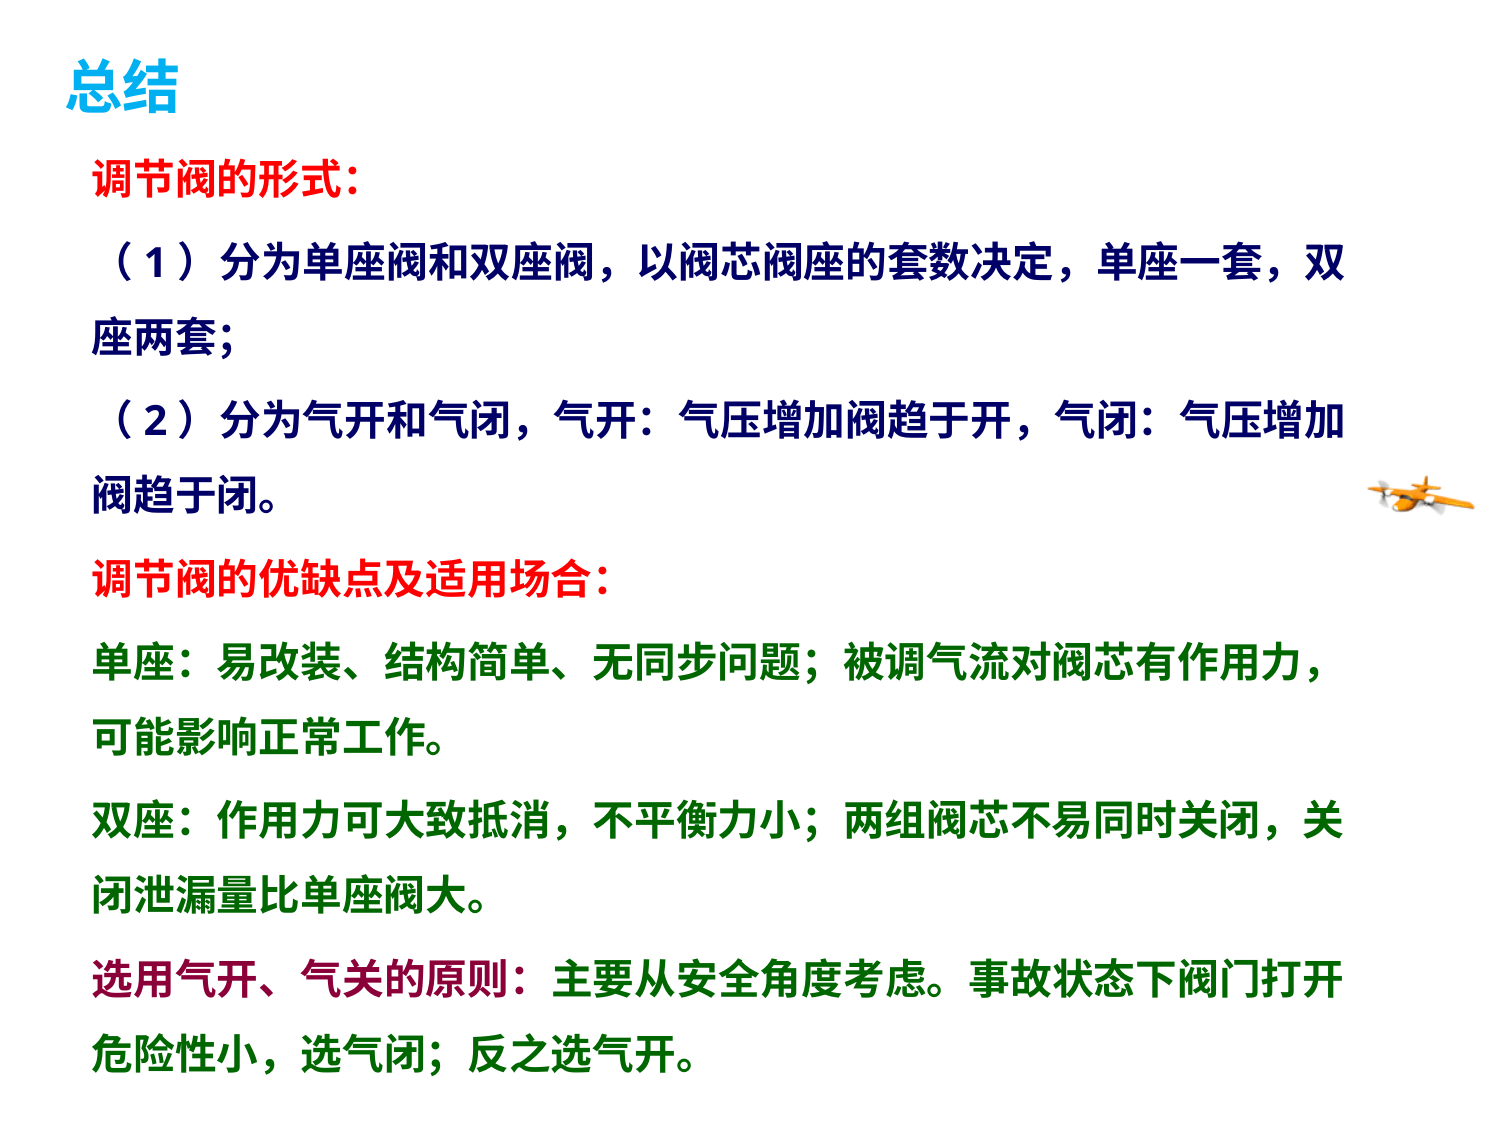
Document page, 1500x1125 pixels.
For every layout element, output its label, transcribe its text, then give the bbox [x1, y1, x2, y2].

text_box 总结 [49, 42, 290, 128]
picture [1364, 467, 1477, 531]
list 调节阀的形式： （1）分为单座阀和双座阀，以阀芯阀座的套数决定，单座一套，双座两套； （2）分为气开和气闭，气开：气压增加阀趋于开，气闭：气压增加阀趋于闭。 调节阀的优缺点及适用场合： 单座：易改装、结构简单、无同步问题；被调气流对阀芯有作用力，可能影响正常工作。 双座：作用力可大致抵消，不平衡力小；两组阀芯不易同时关闭，关闭泄漏量比单座阀大。 选用气开、气关的原则：主要从安全角度考虑。事故状态下阀门打开危险性小，选气闭；反之选气开。 [76, 119, 1389, 1125]
